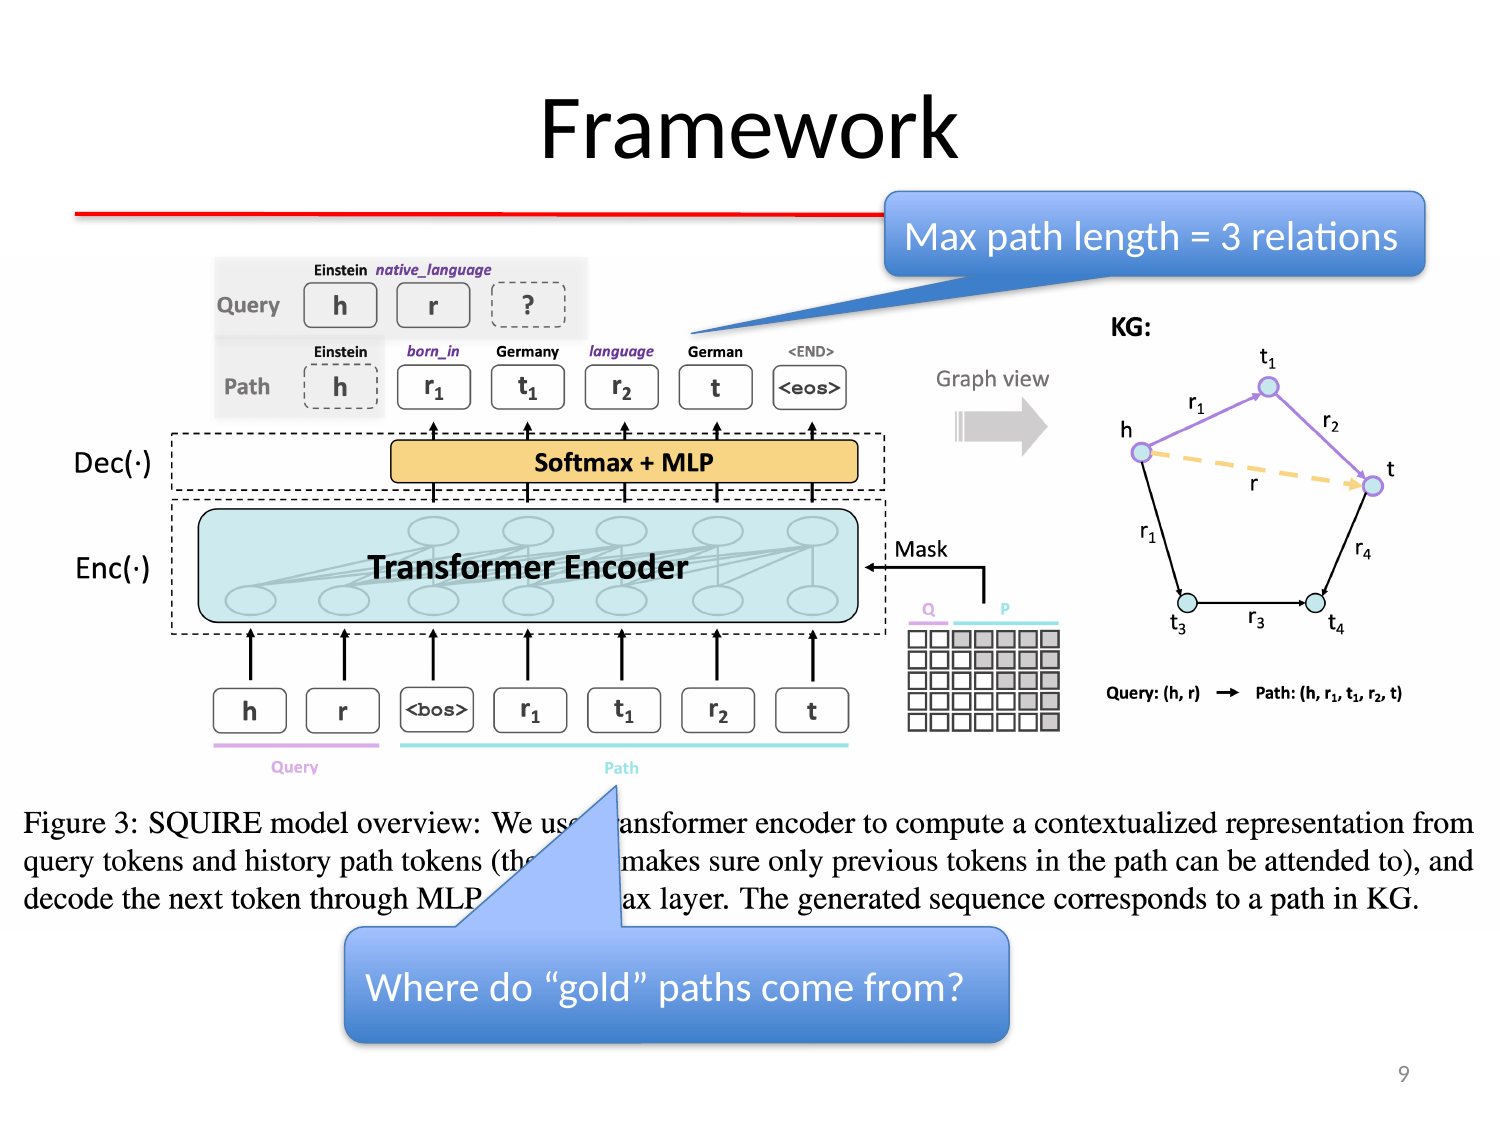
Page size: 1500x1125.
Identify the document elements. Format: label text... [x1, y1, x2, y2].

title Framework [75, 45, 1425, 198]
text_box Max path length = 3 relations [884, 190, 1426, 255]
text_box Where do “gold” paths come from? [343, 939, 1010, 1044]
slide_number 9 [1074, 1042, 1425, 1103]
picture [0, 256, 1500, 931]
